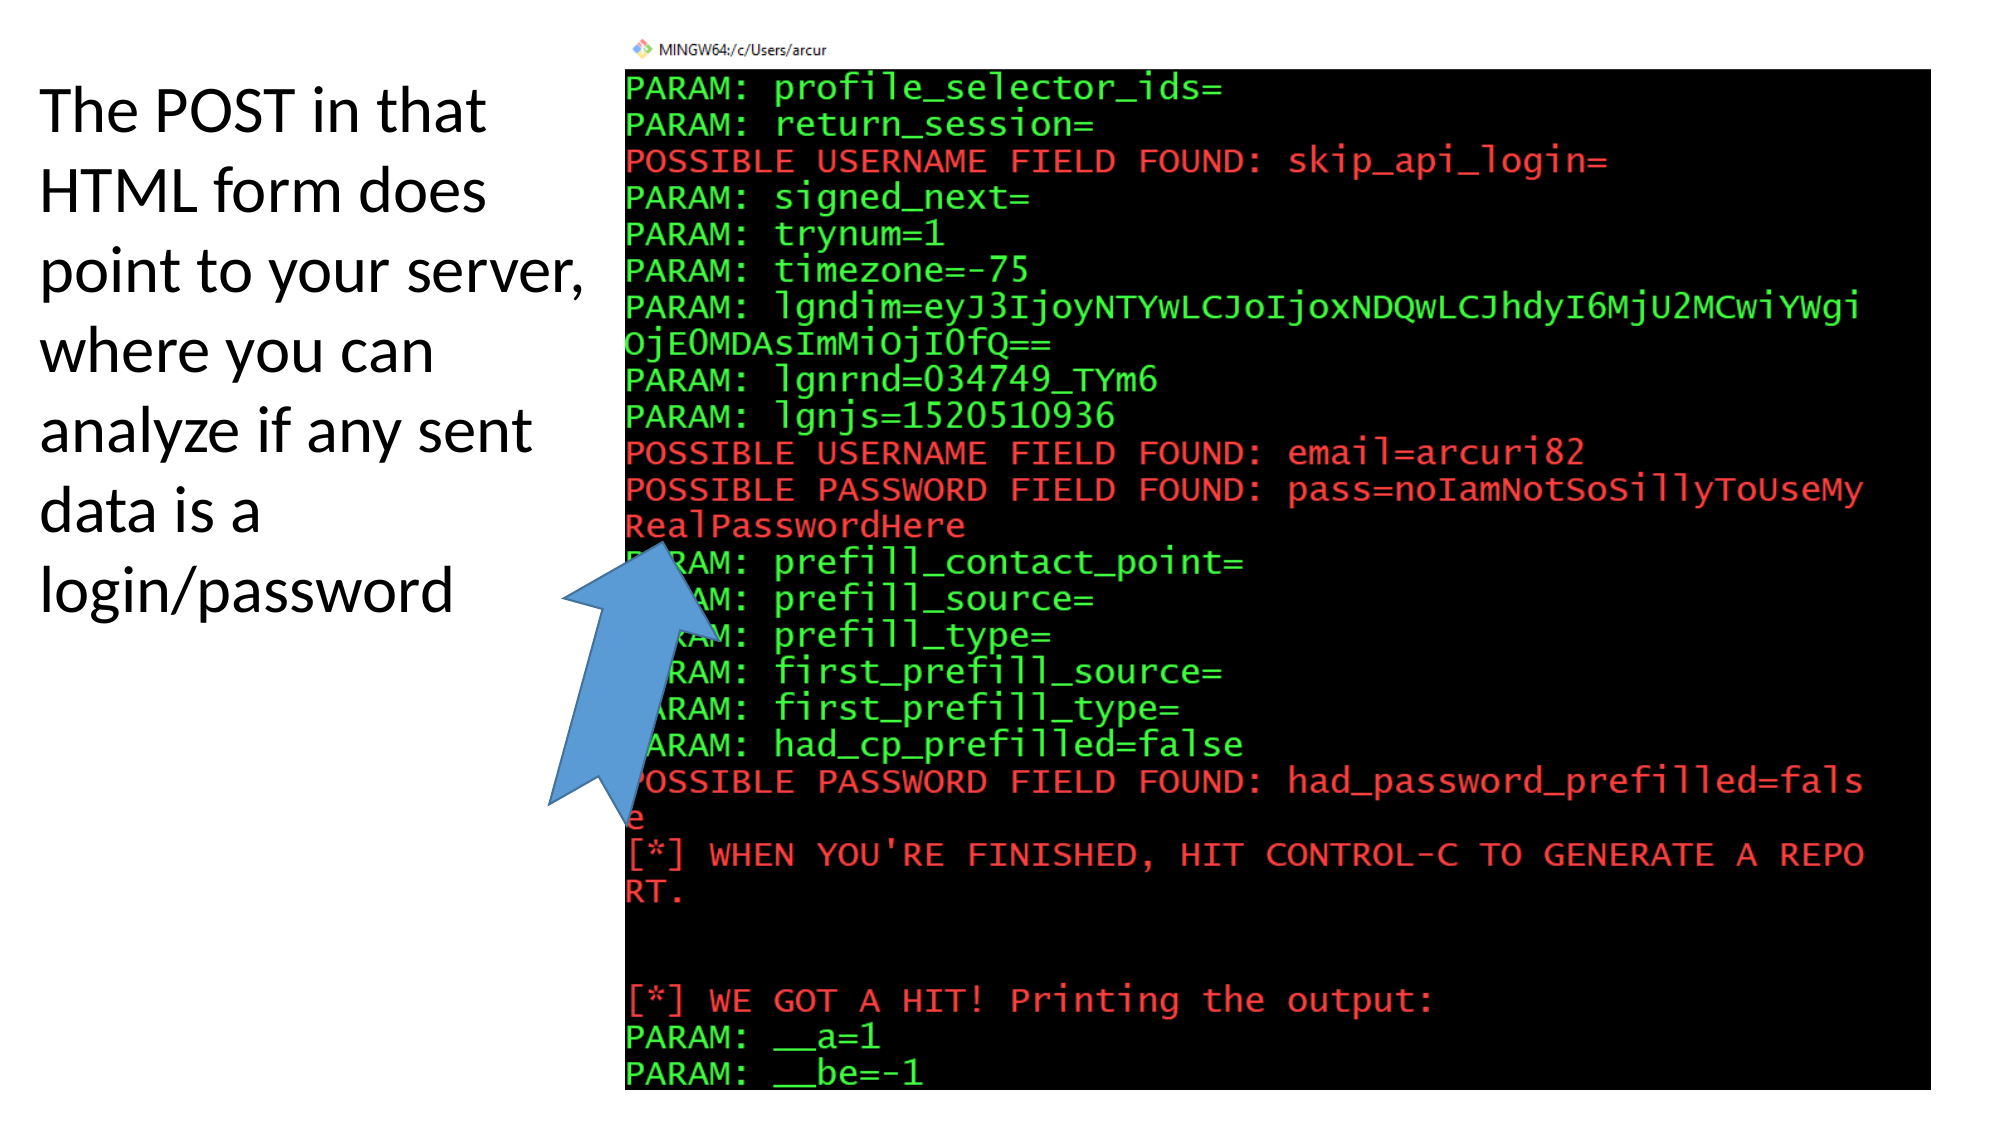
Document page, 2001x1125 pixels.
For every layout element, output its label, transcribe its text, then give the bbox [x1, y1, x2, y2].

text_box [547, 562, 625, 825]
picture [625, 34, 1931, 1090]
text_box The POST in that HTML form does point to your server, where you can analyze if any sent data is a login/password [24, 58, 610, 633]
